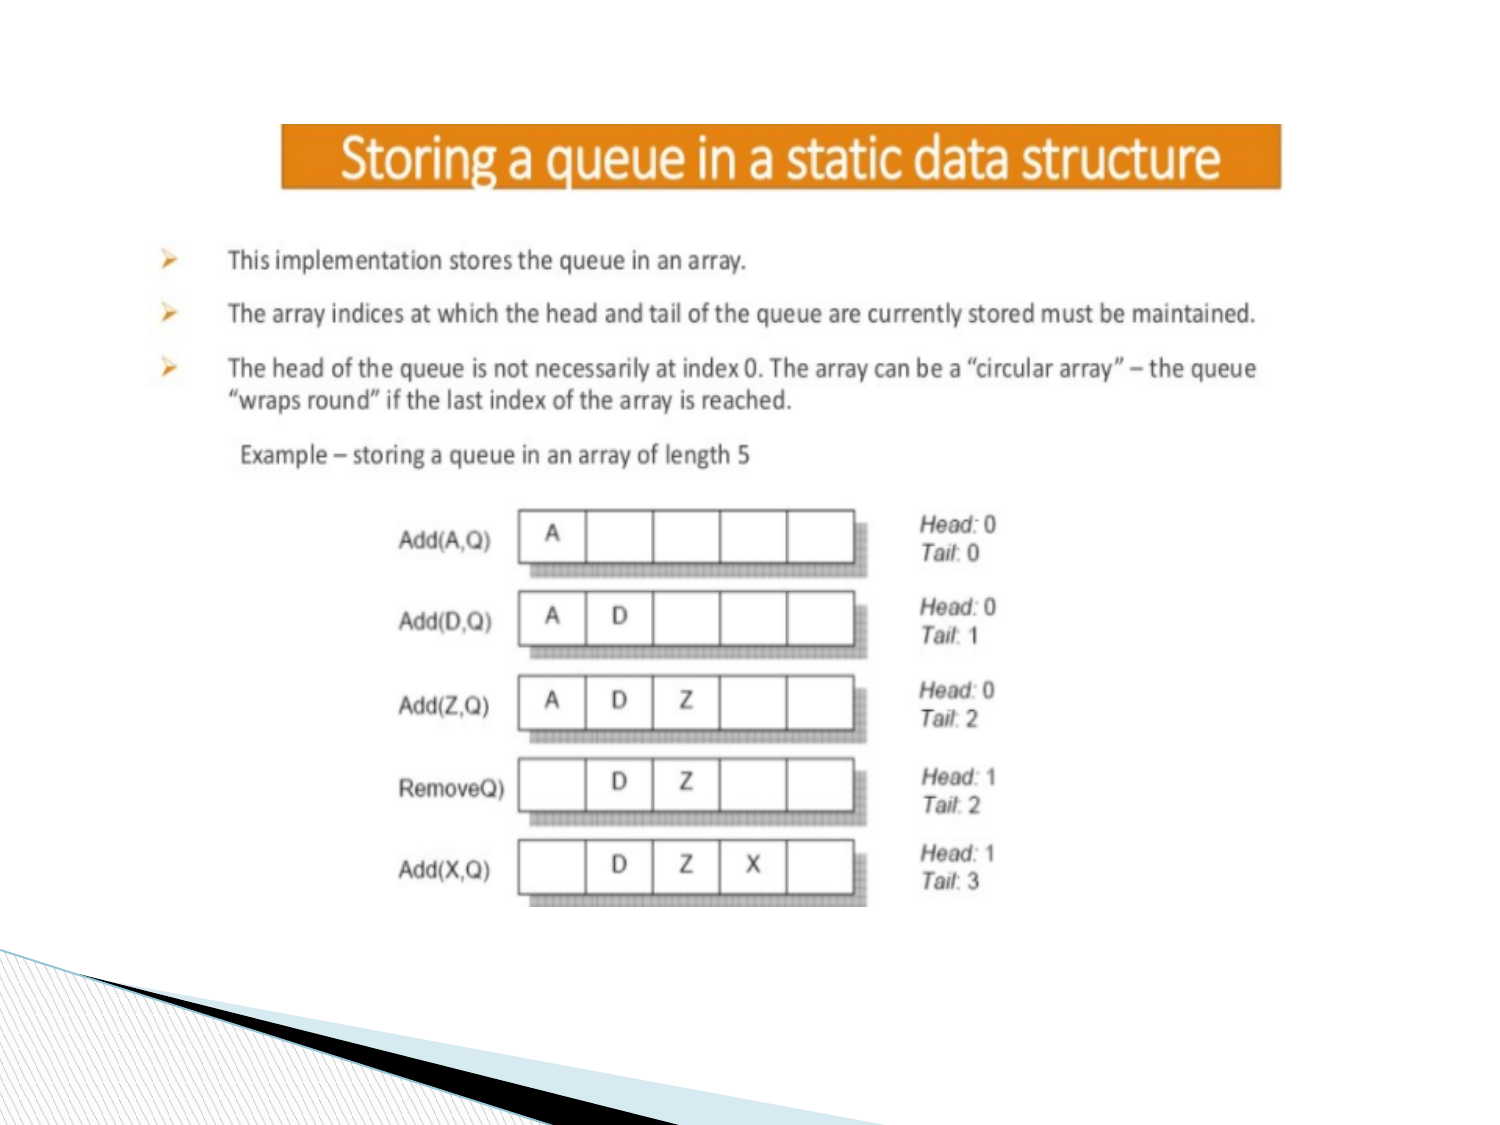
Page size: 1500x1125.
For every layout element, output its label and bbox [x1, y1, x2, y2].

picture [122, 124, 1377, 908]
